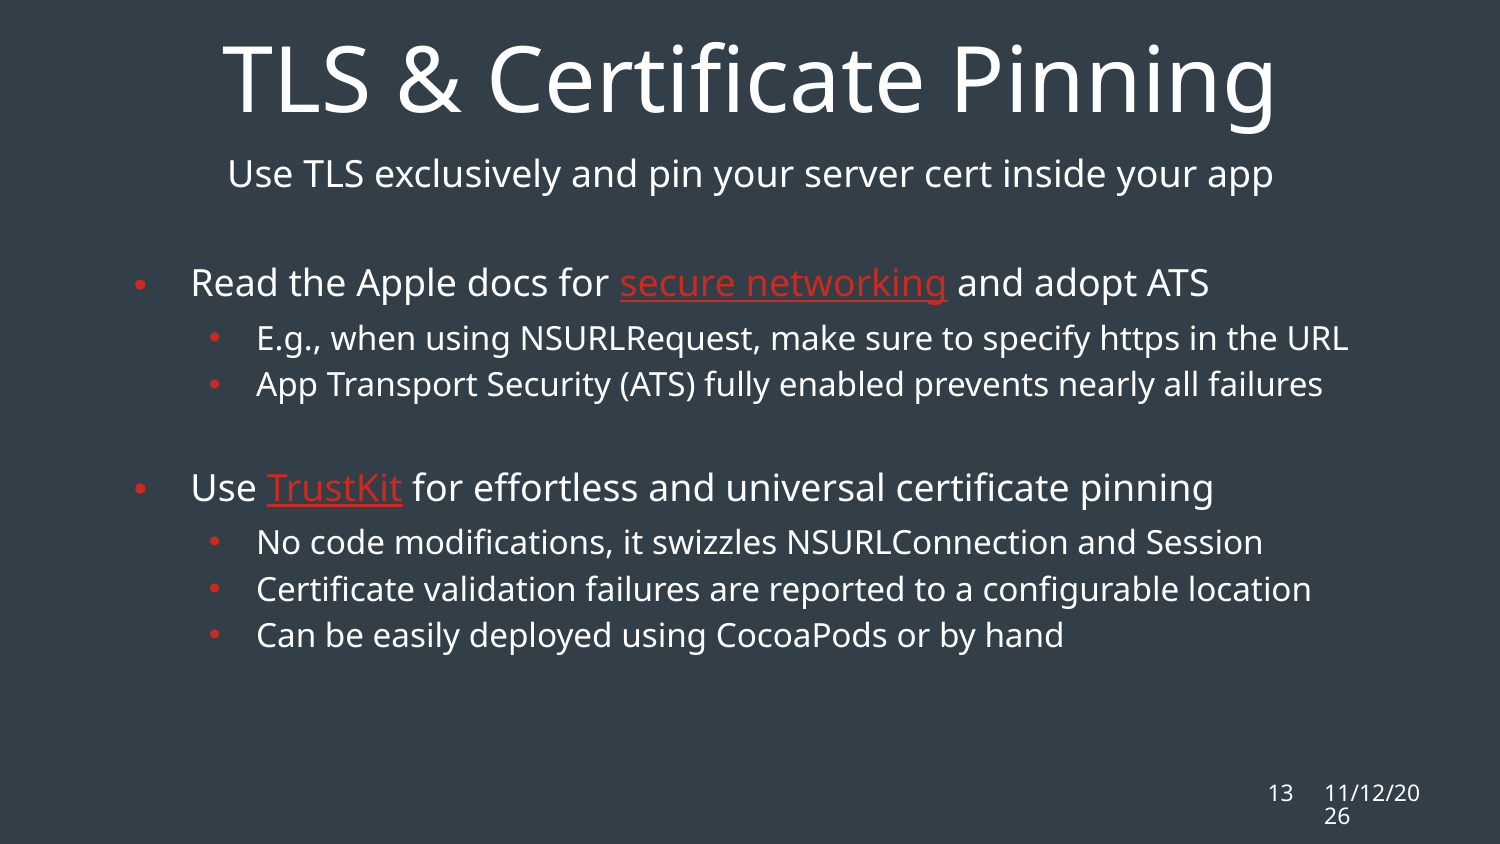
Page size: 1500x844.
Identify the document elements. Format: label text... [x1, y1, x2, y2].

list TLS & Certificate Pinning [180, 13, 1322, 127]
list Use TLS exclusively and pin your server cert inside your app [180, 142, 1322, 202]
slide_number 13 [1219, 771, 1310, 817]
list Read the Apple docs for secure networking and adopt ATS E.g., when using NSURLRequest, make sure to specify https in the URL App Transport Security (ATS) fully enabled prevents nearly all failures Use TrustKit for effortless and universal certificate pinning No code modifications, it swizzles NSURLConnection and Session Certificate validation failures are reported to a configurable location Can be easily deployed using CocoaPods or by hand [119, 251, 1381, 754]
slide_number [1310, 771, 1449, 817]
